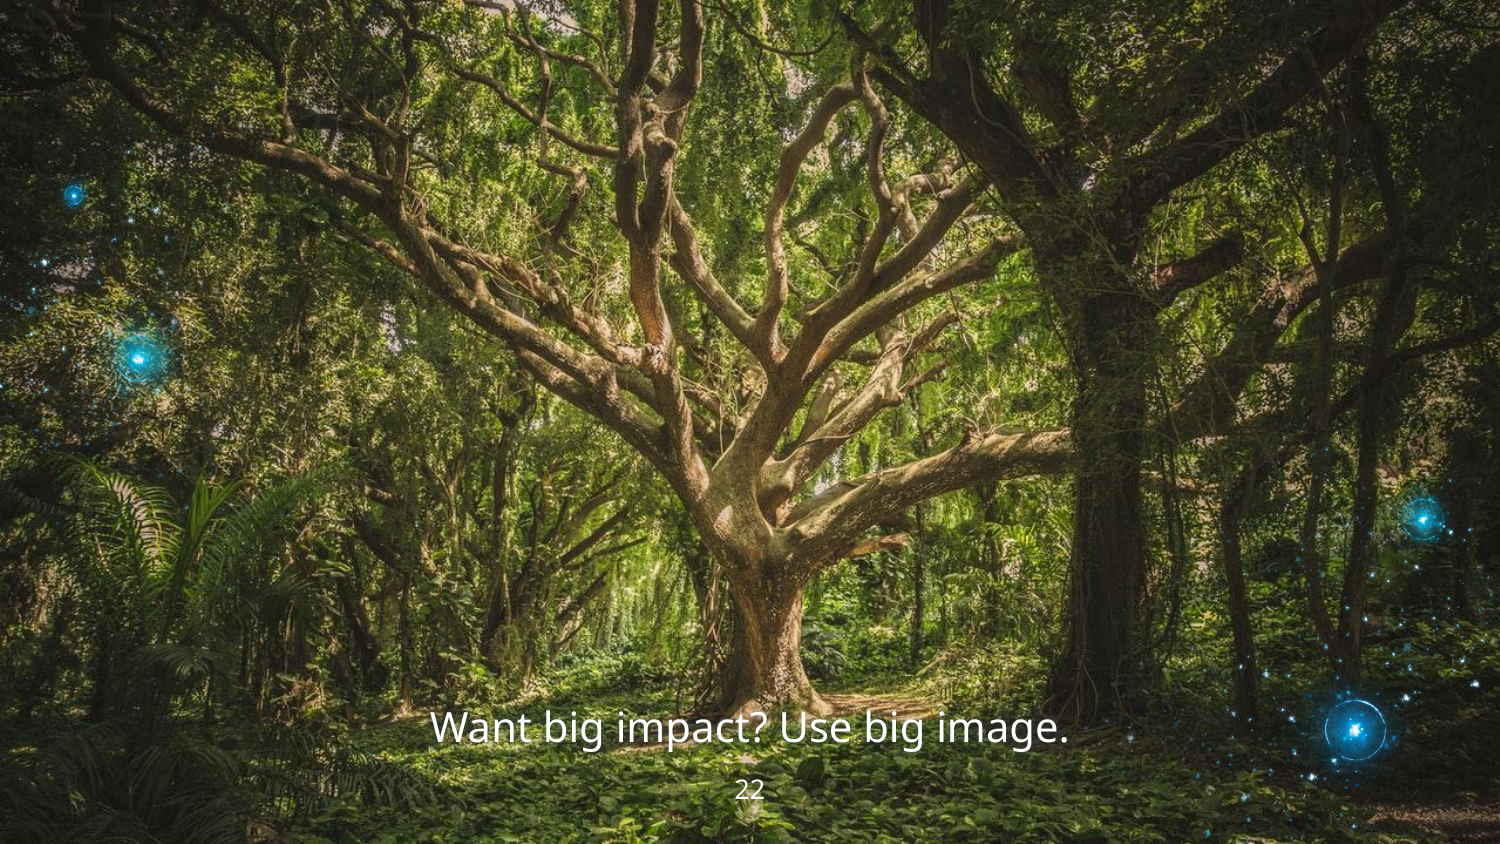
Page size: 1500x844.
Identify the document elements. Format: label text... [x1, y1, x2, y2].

picture [0, 0, 1500, 844]
title Want big impact? Use big image. [376, 706, 1124, 758]
slide_number 22 [705, 737, 795, 844]
